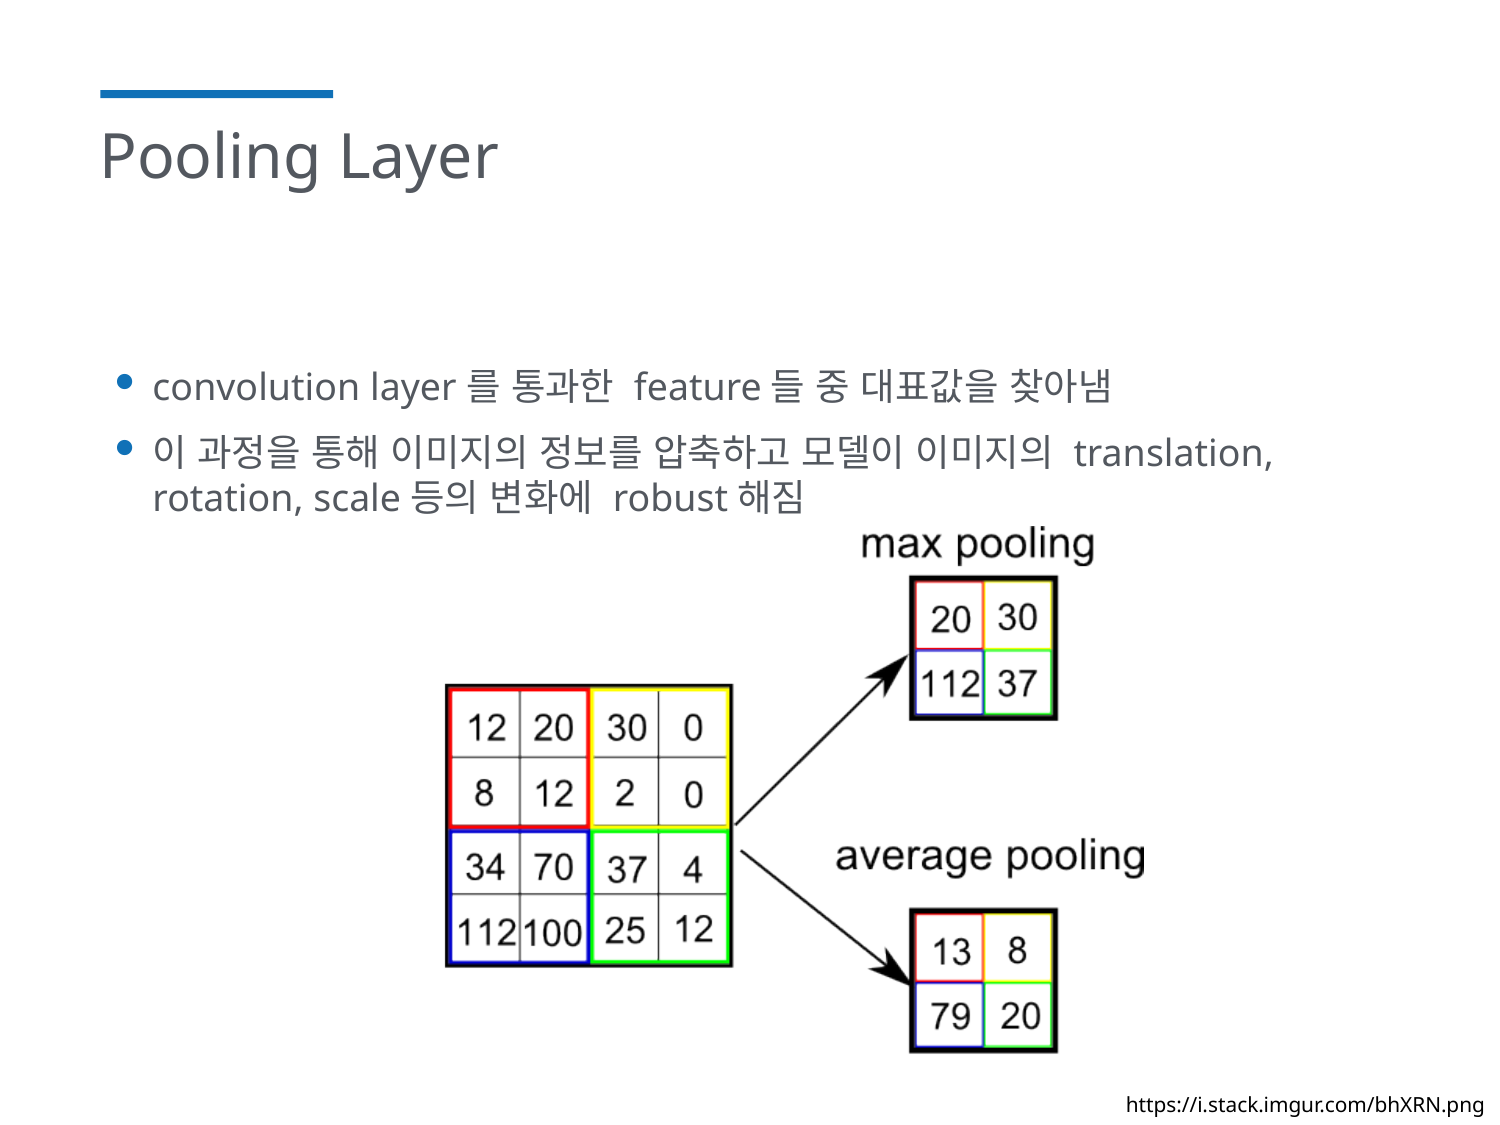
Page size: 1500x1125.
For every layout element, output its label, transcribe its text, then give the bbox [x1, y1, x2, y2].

text_box https://i.stack.imgur.com/bhXRN.png [1111, 1084, 1500, 1125]
list convolution layer를 통과한 feature들 중 대표값을 찾아냄 이 과정을 통해 이미지의 정보를 압축하고 모델이 이미지의 translation, rotation, scale등의 변화에 robust해짐 [100, 355, 1400, 1035]
title Pooling Layer [84, 117, 1416, 199]
picture [356, 526, 1144, 1088]
